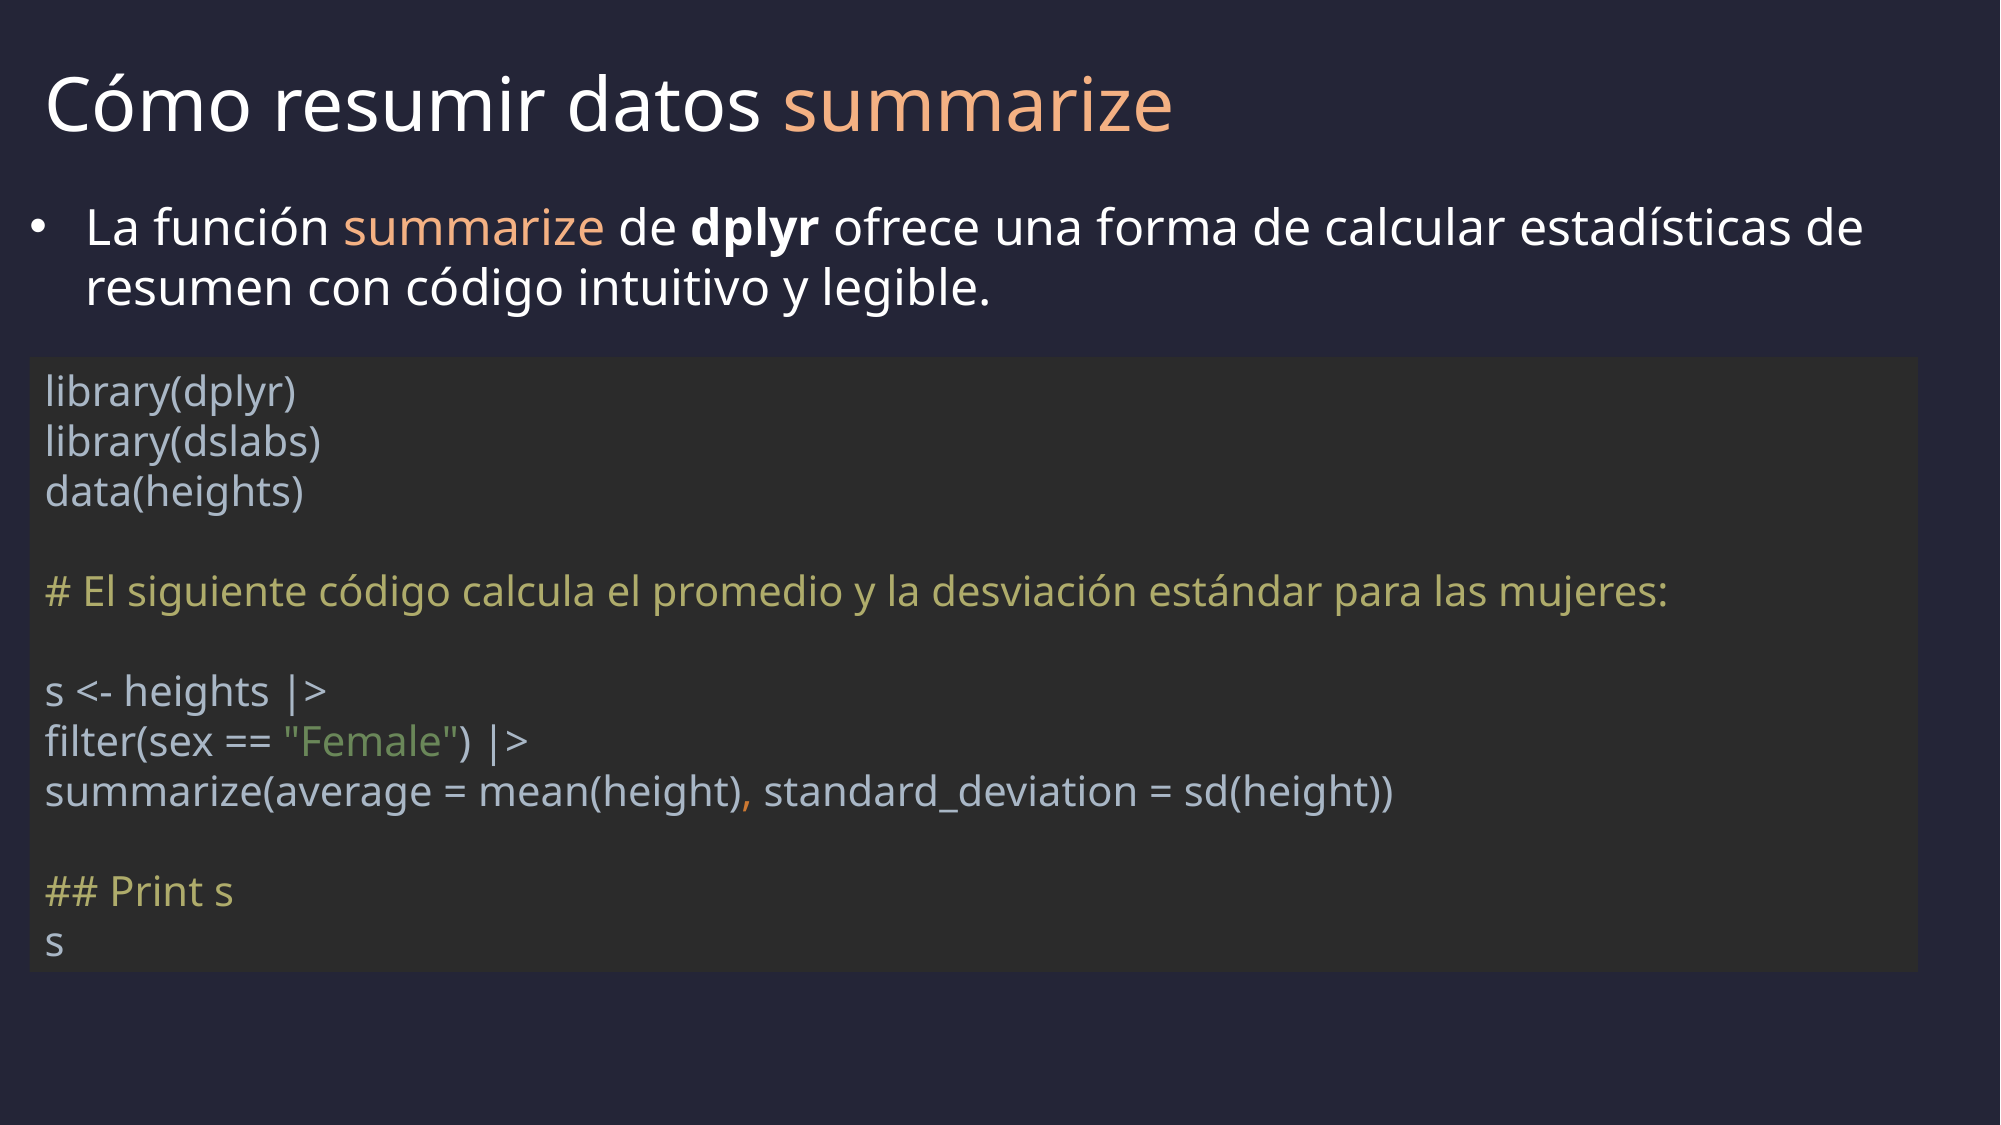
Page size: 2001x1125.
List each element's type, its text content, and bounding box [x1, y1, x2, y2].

title Cómo resumir datos summarize [29, 0, 1755, 195]
text_box library(dplyr) library(dslabs) data(heights) # El siguiente código calcula el promedio y la desviación estándar para las mujeres: s <- heights |> filter(sex == "Female") |> summarize(average = mean(height), standard_deviation = sd(height)) ## Print s s [29, 356, 1918, 972]
text_box La función summarize de dplyr ofrece una forma de calcular estadísticas de resumen con código intuitivo y legible. [29, 195, 1881, 316]
